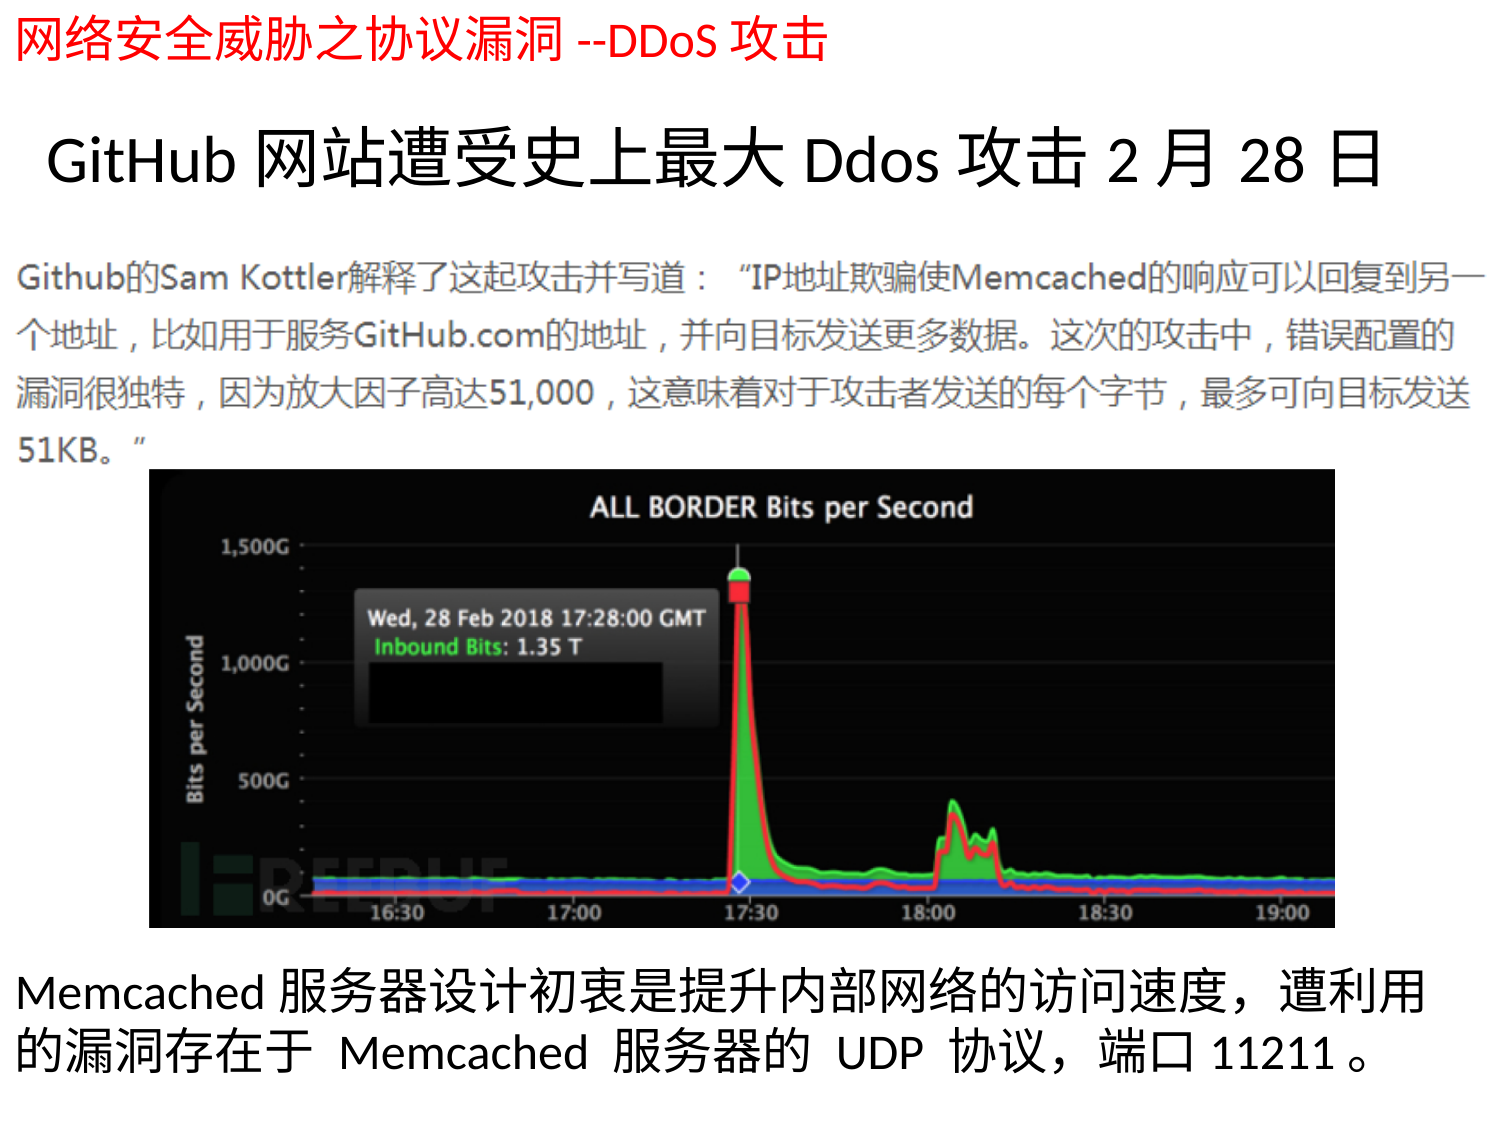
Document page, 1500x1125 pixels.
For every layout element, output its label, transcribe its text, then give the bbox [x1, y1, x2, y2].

text_box 网络安全威胁之协议漏洞--DDoS攻击 [0, 0, 945, 75]
text_box Memcached服务器设计初衷是提升内部网络的访问速度，遭利用的漏洞存在于 Memcached 服务器的 UDP 协议，端口11211。 [0, 952, 1471, 1087]
title GitHub网站遭受史上最大Ddos攻击2月28日 [0, 62, 1436, 241]
picture [0, 243, 1500, 928]
